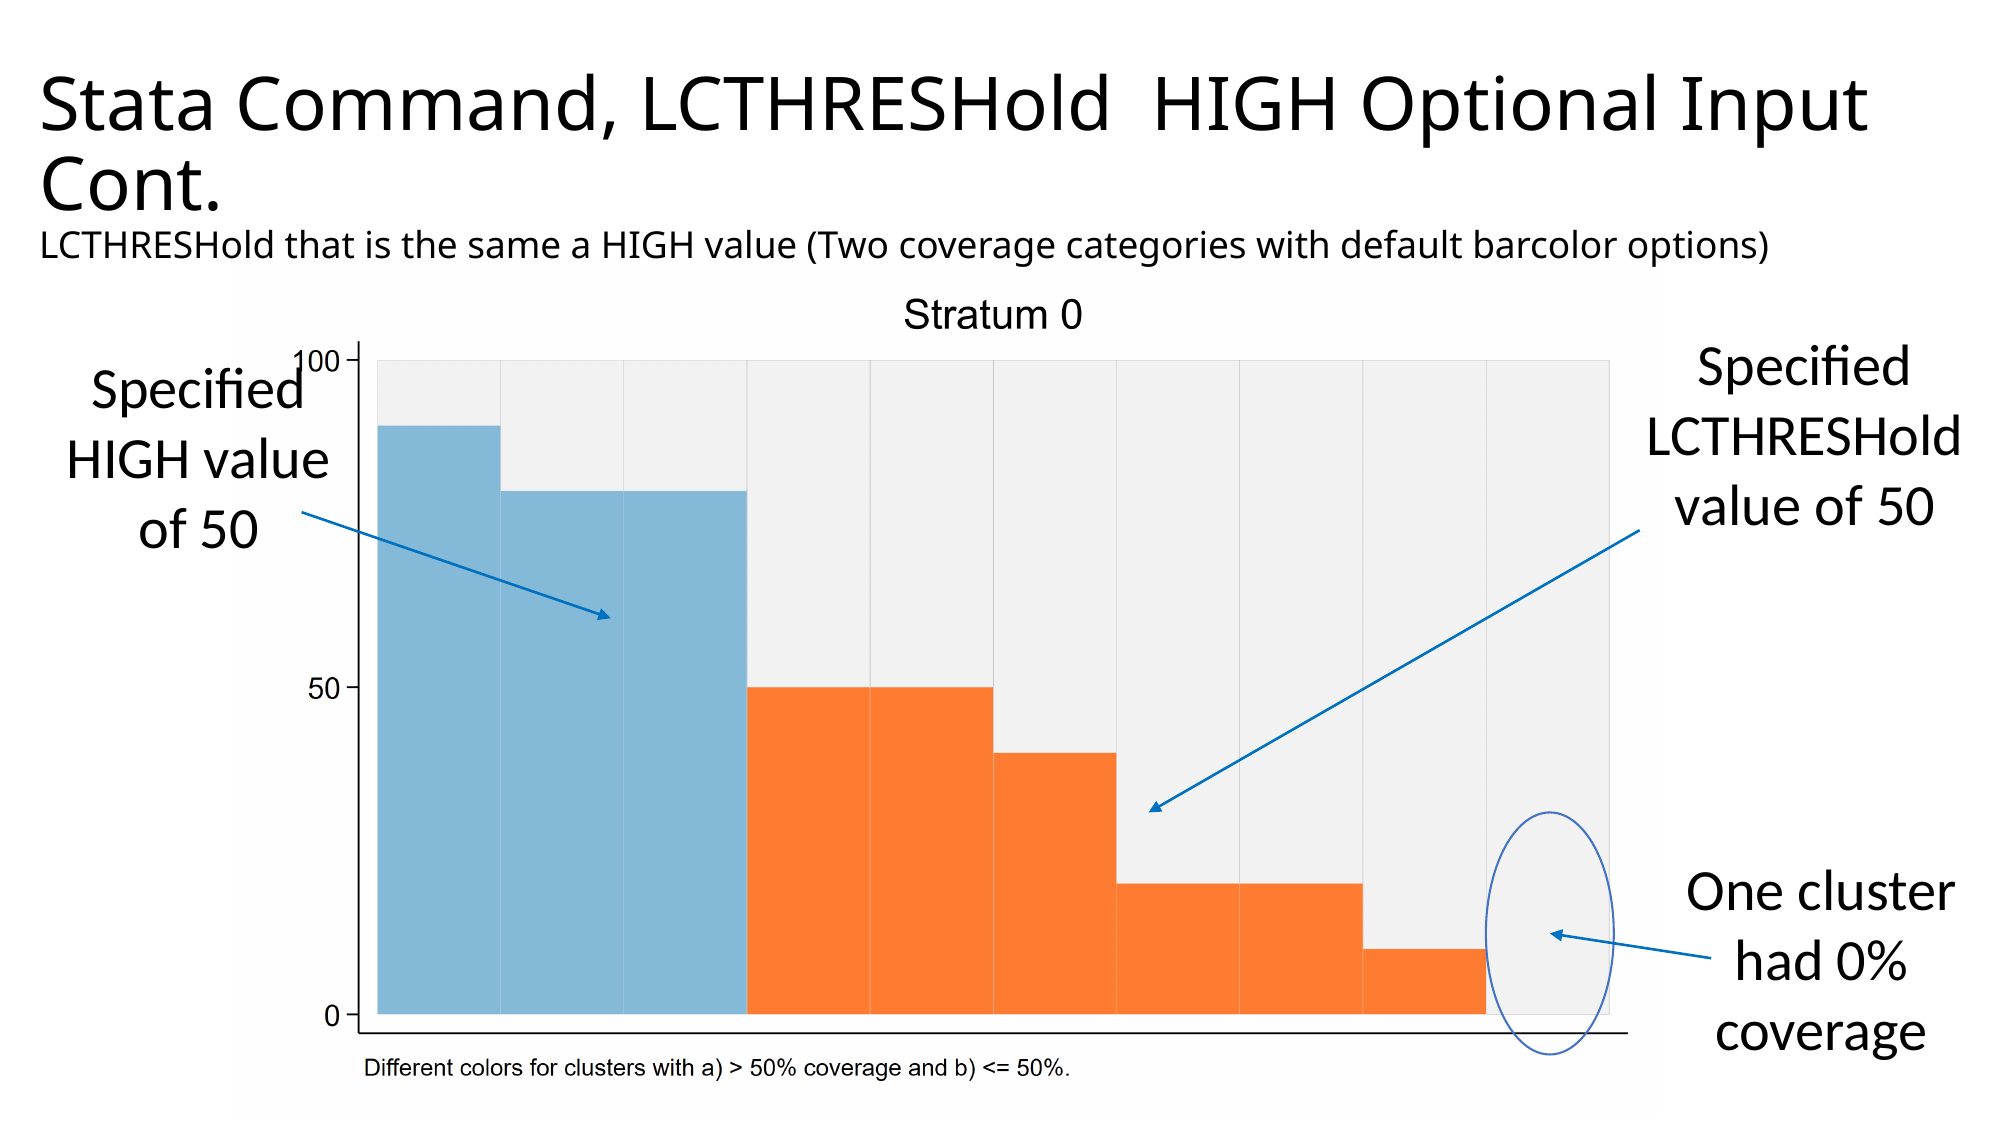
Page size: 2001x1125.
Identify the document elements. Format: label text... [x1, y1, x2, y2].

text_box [301, 512, 611, 619]
text_box Stata Command, LCTHRESHold HIGH Optional Input Cont. LCTHRESHold that is the same a HIGH value (Two coverage categories with default barcolor options) [24, 57, 1992, 276]
text_box Specified HIGH value of 50 [24, 342, 231, 568]
text_box Specified LCTHRESHold value of 50 [1658, 320, 1992, 545]
text_box One cluster had 0% coverage [1658, 844, 2000, 1070]
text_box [1148, 530, 1640, 813]
picture [231, 259, 1658, 1115]
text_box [1549, 933, 1712, 959]
